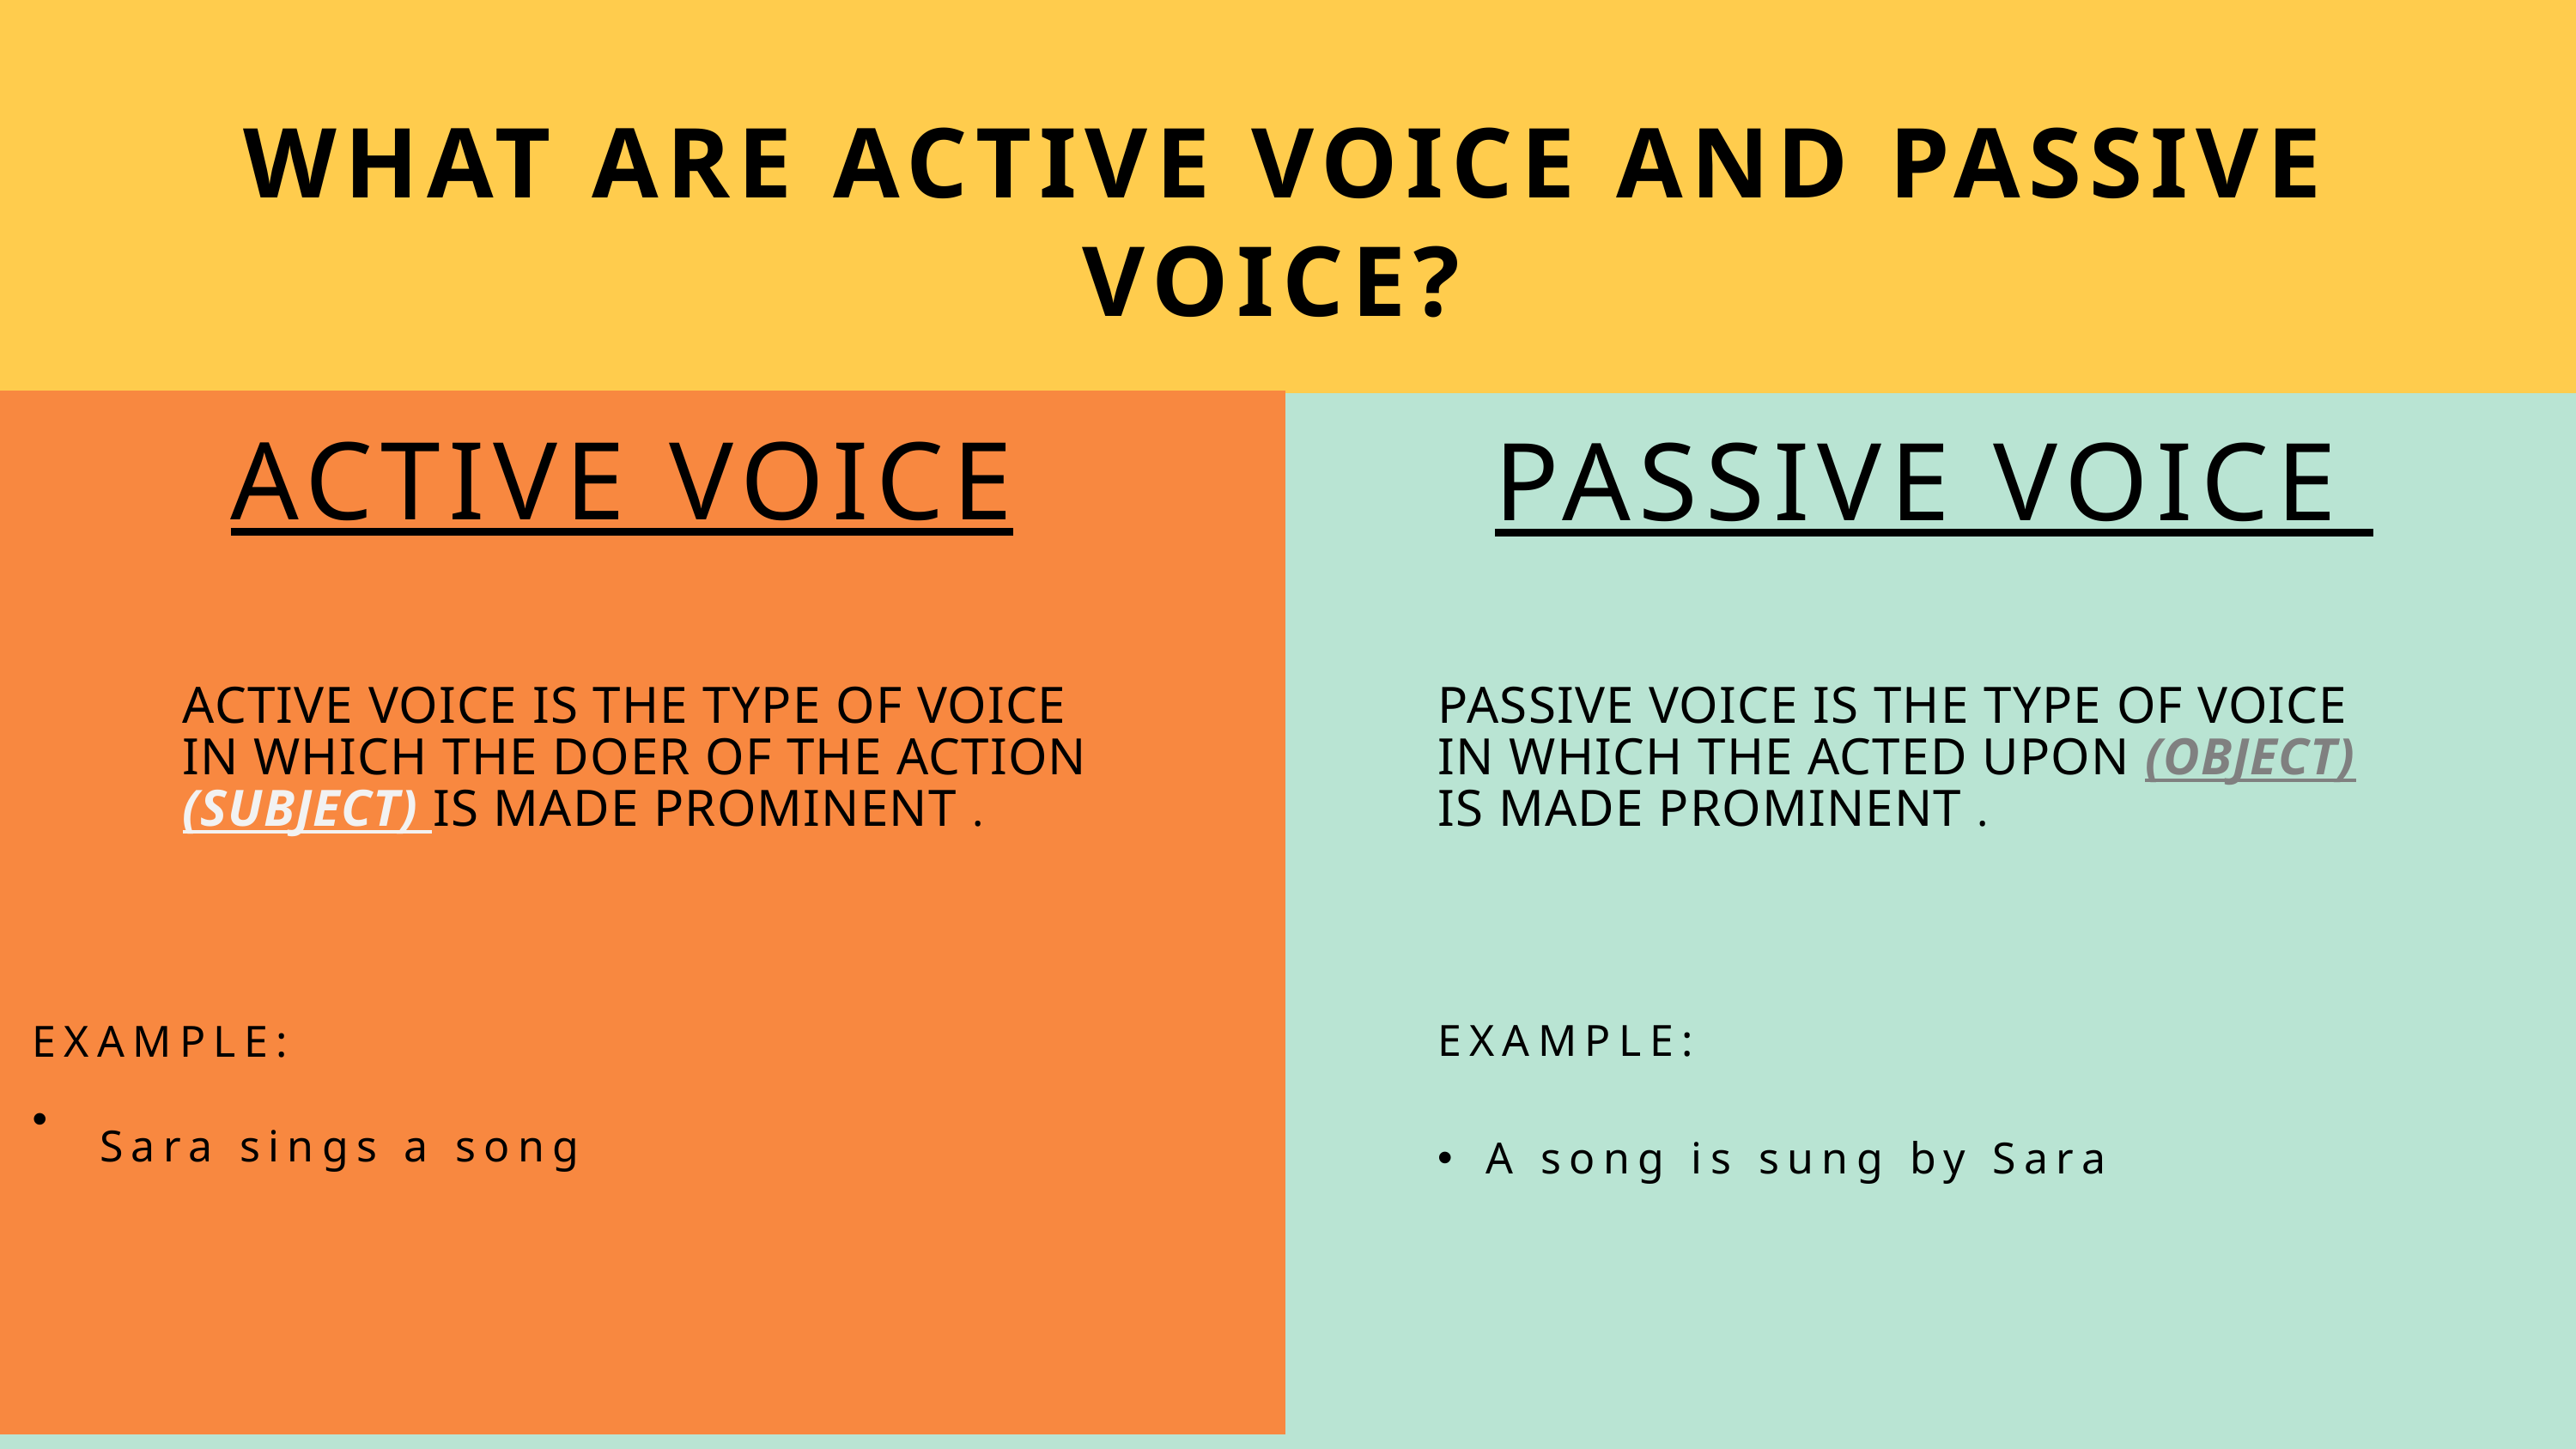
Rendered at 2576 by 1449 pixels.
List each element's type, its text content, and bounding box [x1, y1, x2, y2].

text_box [0, 0, 2576, 394]
text_box PASSIVE VOICE [1316, 424, 2552, 543]
text_box PASSIVE VOICE IS THE TYPE OF VOICE IN WHICH THE ACTED UPON (OBJECT) IS MADE PROMINENT . [1437, 681, 2396, 836]
text_box EXAMPLE: A song is sung by Sara [1437, 947, 2576, 1184]
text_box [0, 390, 1285, 1435]
